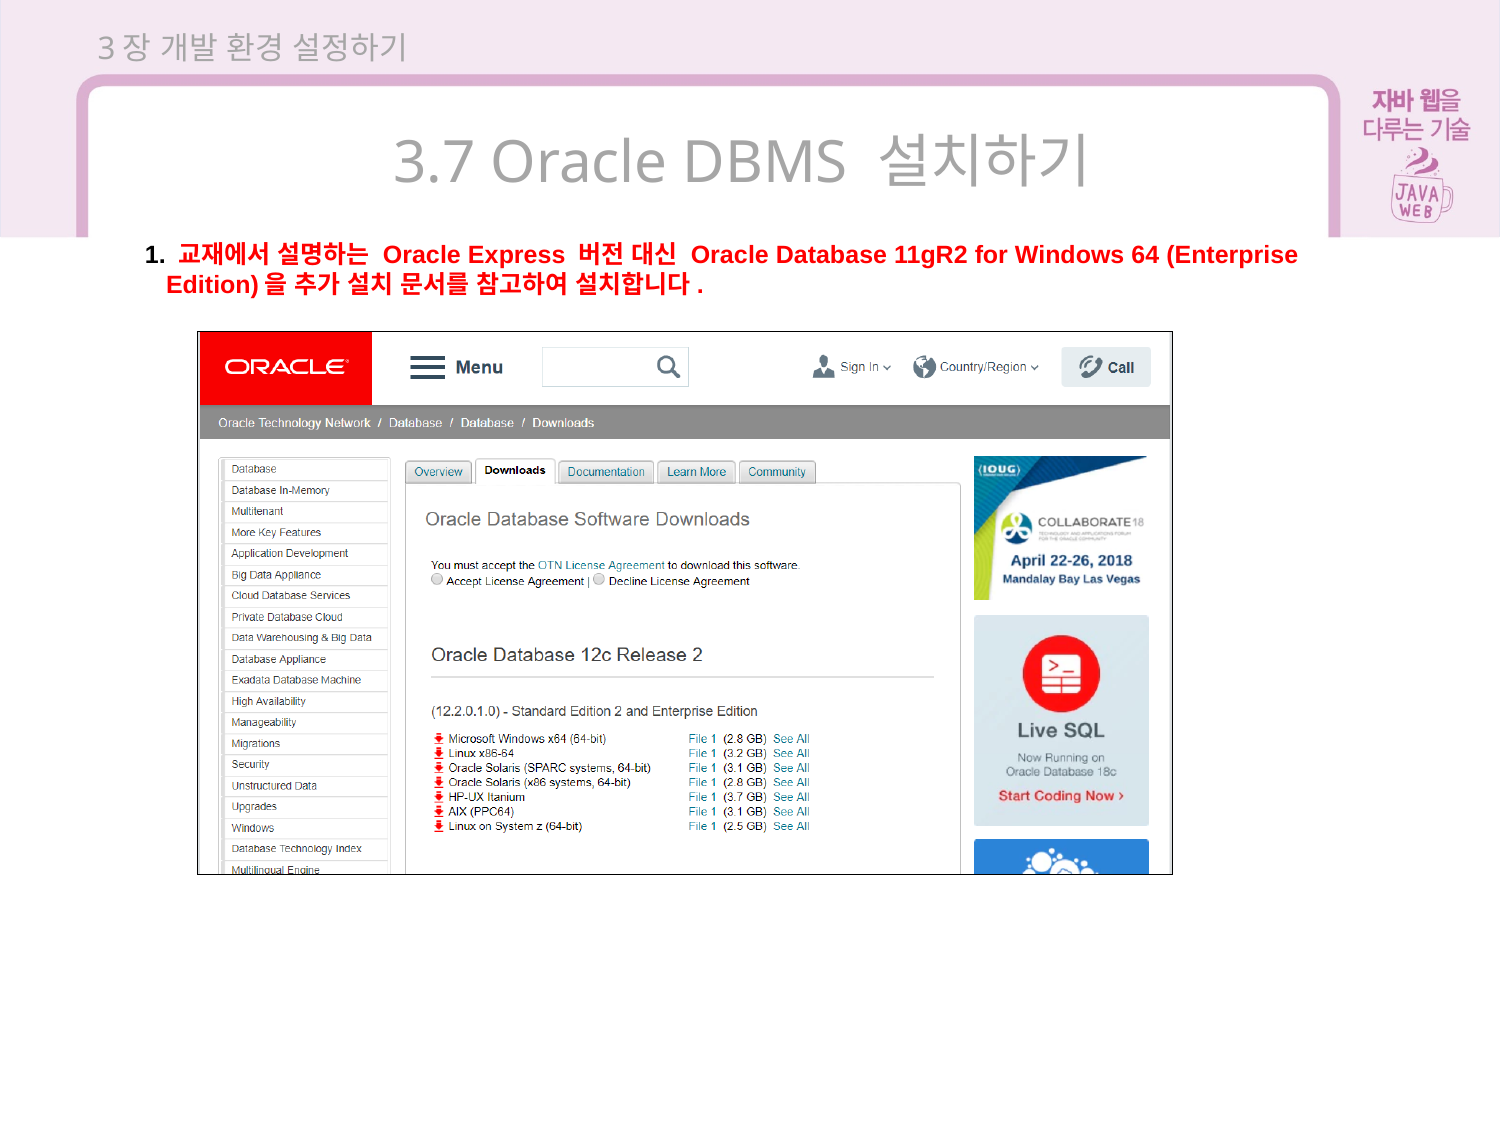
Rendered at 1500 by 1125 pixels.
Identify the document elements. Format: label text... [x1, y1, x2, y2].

text_box 1. 교재에서 설명하는 Oracle Express 버전 대신 Oracle Database 11gR2 for Windows 64 (Enterprise Edition)을 추가 설치 문서를 참고하여 설치합니다. [130, 231, 1404, 306]
text_box 3.7 Oracle DBMS 설치하기 [217, 117, 1268, 202]
text_box 3장 개발 환경 설정하기 [82, 0, 1133, 74]
picture [0, 0, 1500, 1125]
